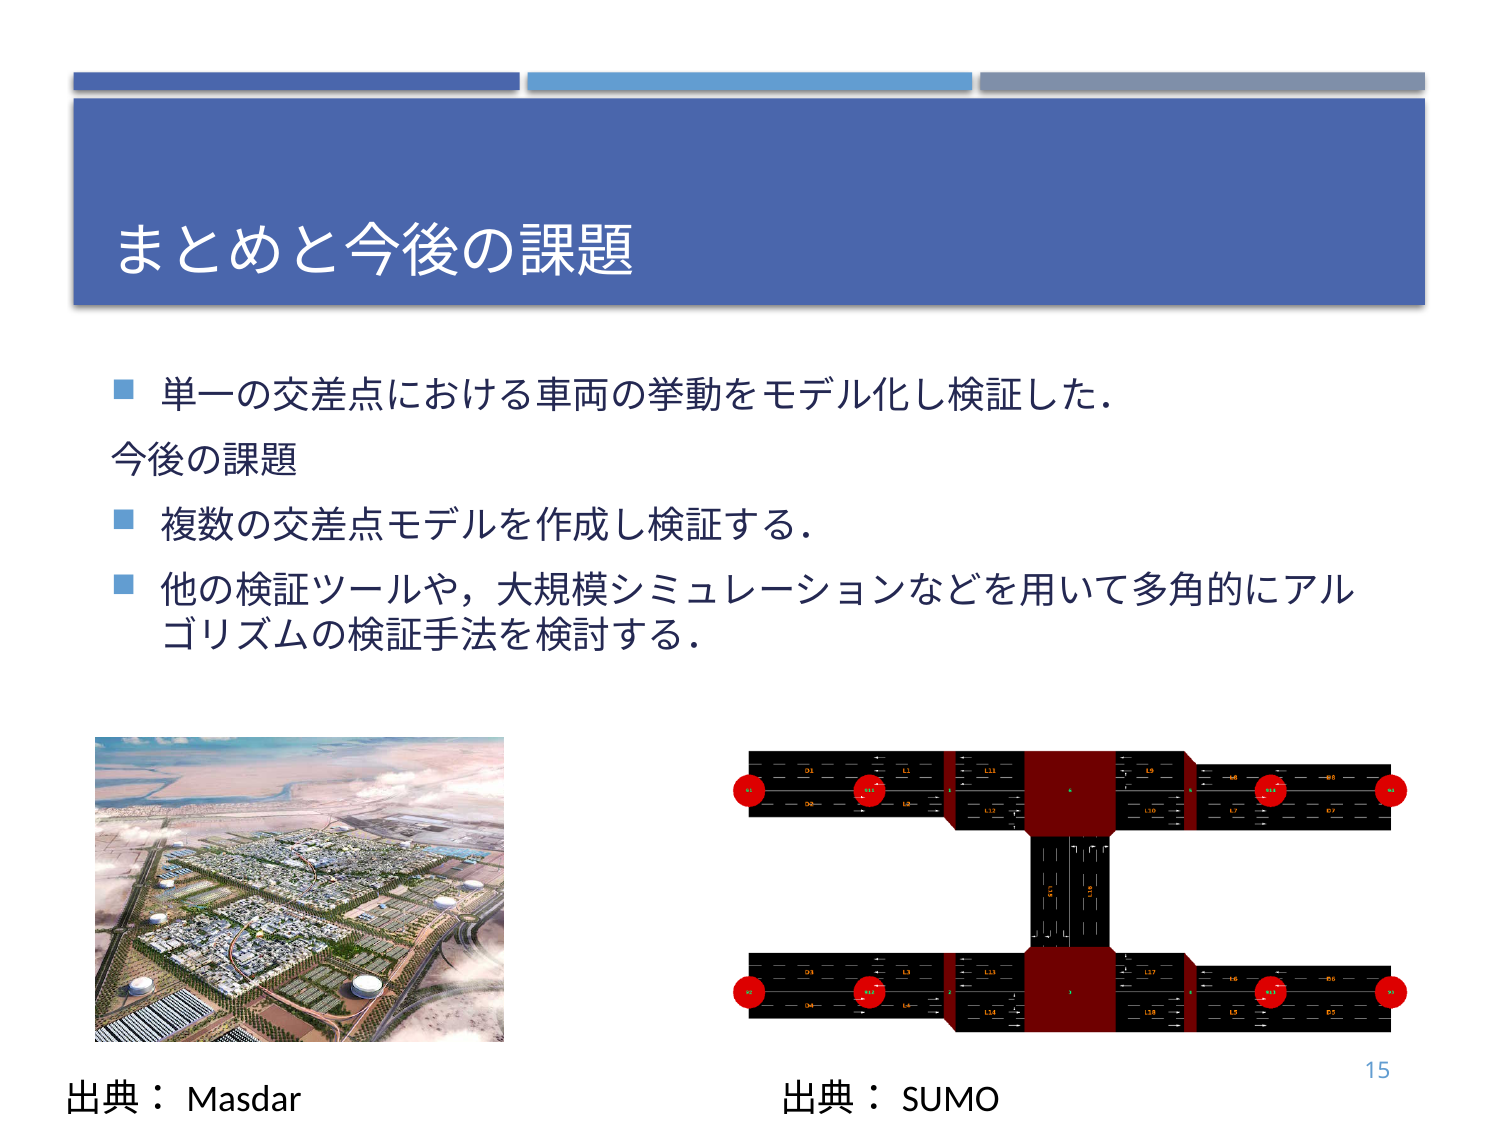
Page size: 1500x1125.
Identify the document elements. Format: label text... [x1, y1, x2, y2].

text_box 出典：SUMO [765, 1066, 1243, 1125]
text_box 出典：Masdar [49, 1066, 527, 1125]
picture [94, 737, 505, 1042]
slide_number 15 [1279, 1051, 1406, 1101]
picture [727, 736, 1412, 1042]
list 単一の交差点における車両の挙動をモデル化し検証した． 今後の課題 複数の交差点モデルを作成し検証する． 他の検証ツールや，大規模シミュレーションなどを用いて多角的にアルゴリズムの検証手法を検討する． [95, 315, 1406, 713]
title まとめと今後の課題 [95, 112, 1406, 291]
